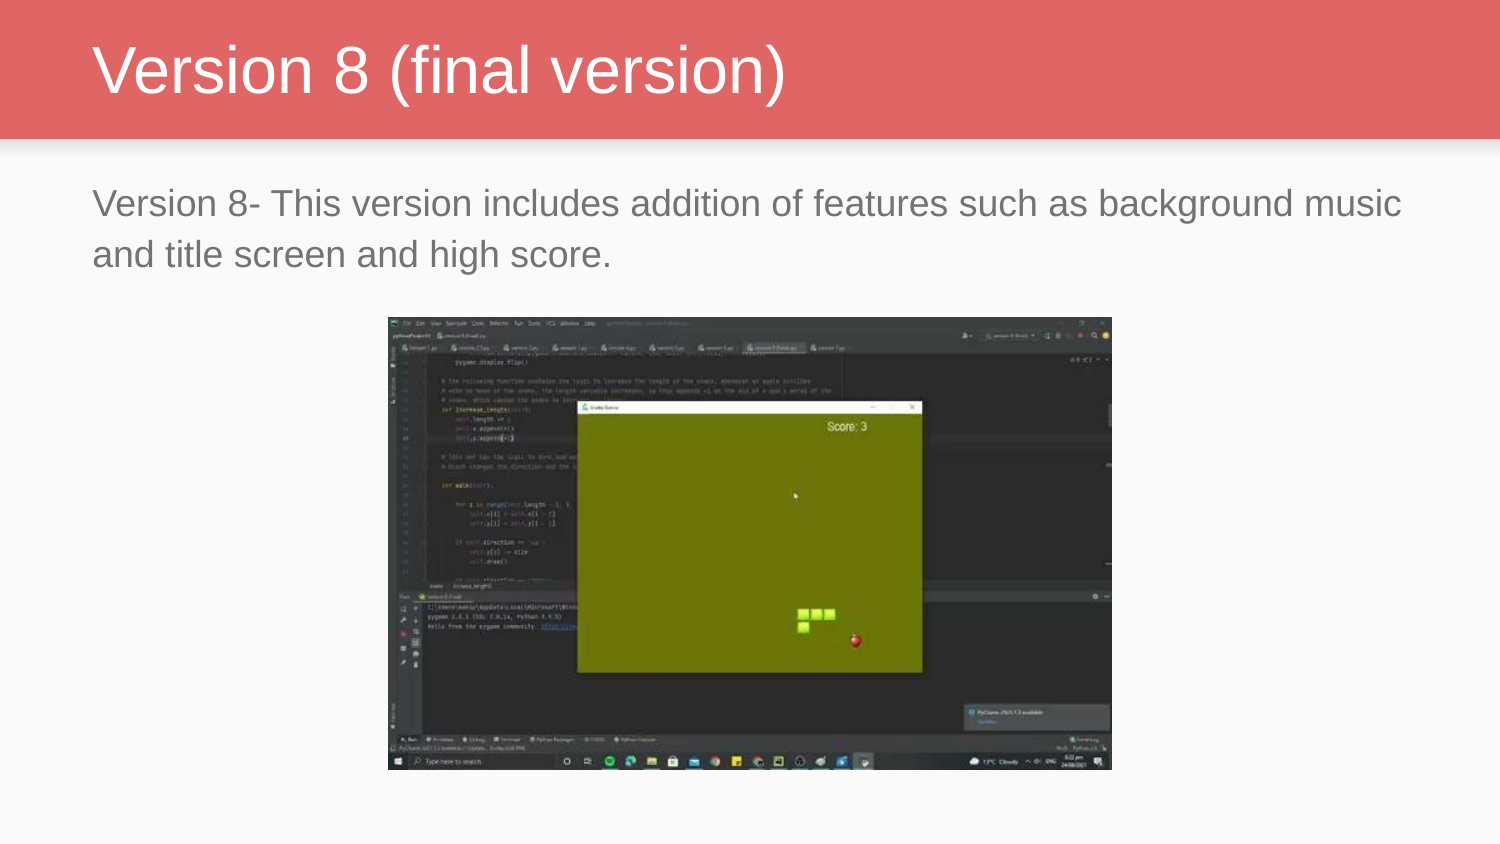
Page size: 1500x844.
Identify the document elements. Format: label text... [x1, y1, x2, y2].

picture [388, 317, 1112, 771]
title Version 8 (final version) [77, 0, 1427, 123]
list Version 8- This version includes addition of features such as background music and title screen and high score. [77, 156, 1427, 760]
